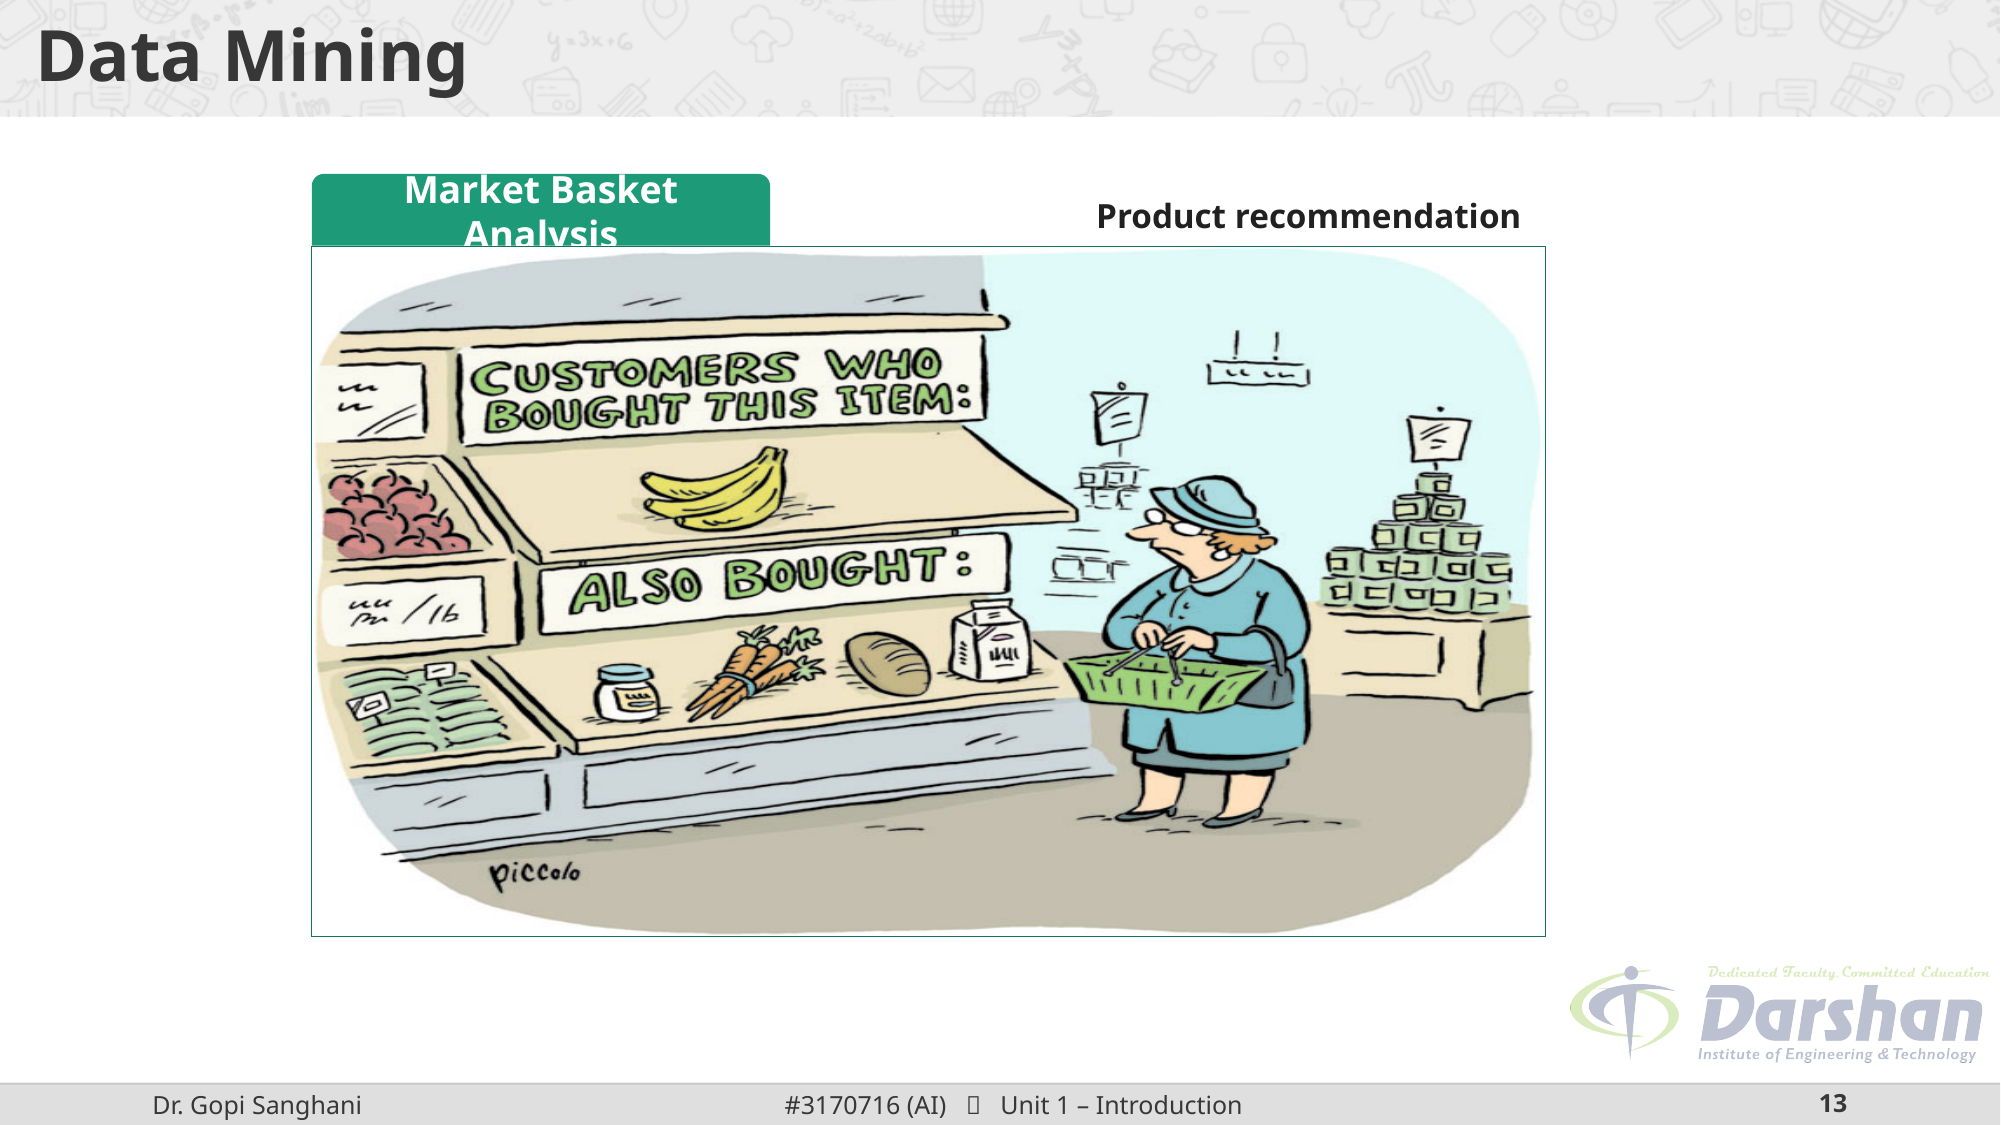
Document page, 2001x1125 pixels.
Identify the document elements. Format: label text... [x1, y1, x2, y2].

title Data Mining [0, 0, 2000, 117]
picture [311, 246, 1546, 937]
text_box Product recommendation [1052, 188, 1546, 243]
text_box Market Basket Analysis [310, 172, 772, 247]
